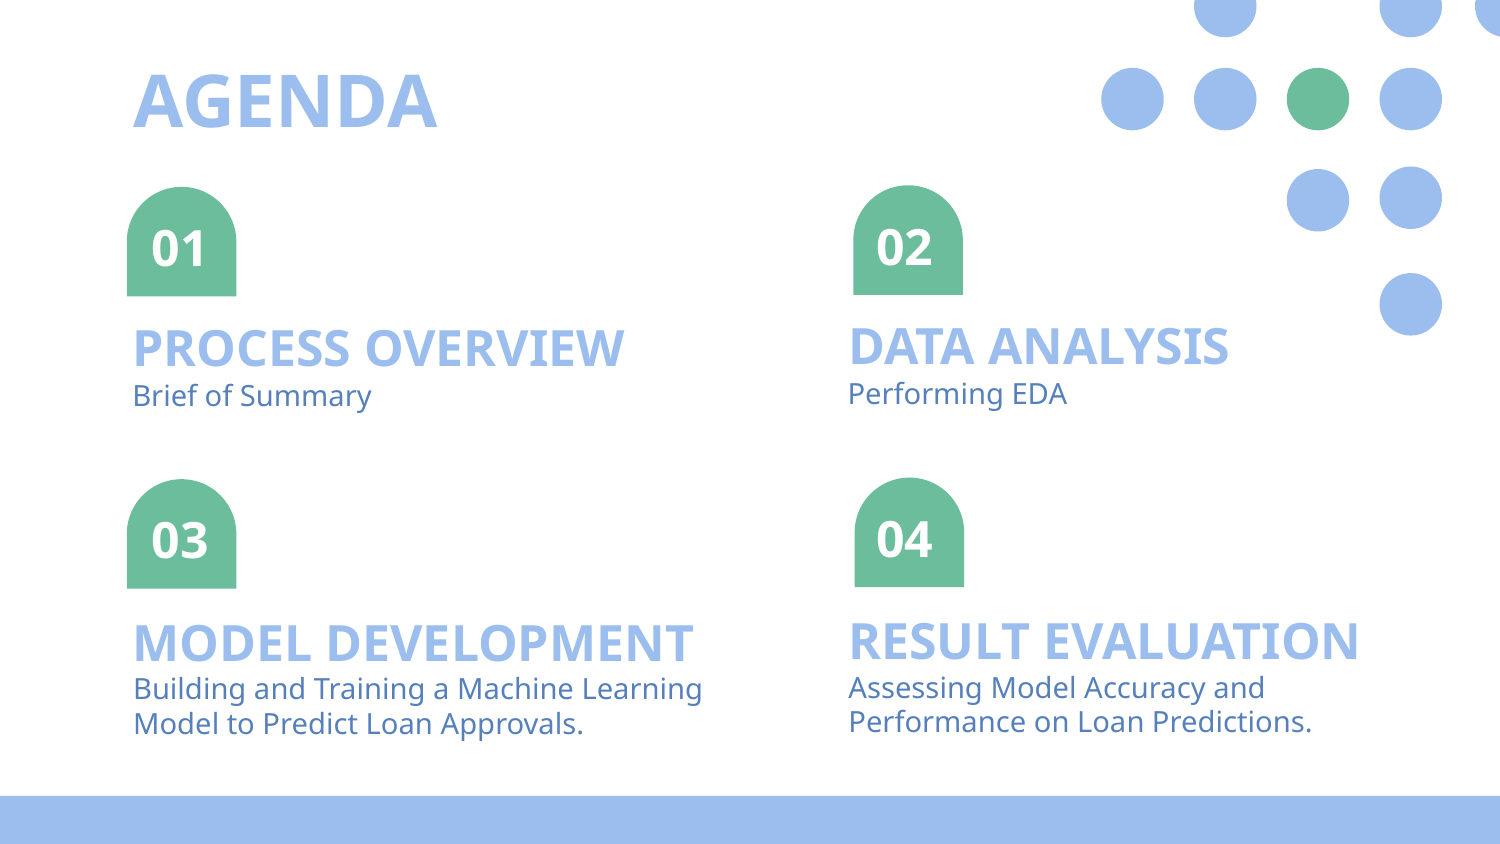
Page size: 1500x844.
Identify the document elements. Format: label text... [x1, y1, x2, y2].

text_box [853, 211, 861, 293]
subtitle PROCESS OVERVIEW [117, 295, 732, 392]
subtitle RESULT EVALUATION [833, 588, 1460, 685]
subtitle Assessing Model Accuracy and Performance on Loan Predictions. [833, 685, 1399, 747]
text_box [854, 506, 965, 588]
text_box [875, 185, 941, 196]
text_box [955, 211, 963, 293]
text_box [1100, 0, 1500, 336]
text_box [148, 186, 215, 198]
title 03 [125, 489, 235, 587]
text_box [877, 477, 942, 488]
subtitle Building and Training a Machine Learning Model to Predict Loan Approvals. [118, 686, 732, 752]
text_box [150, 479, 213, 489]
title 01 [125, 198, 235, 296]
title 02 [861, 196, 955, 293]
title 04 [861, 488, 963, 587]
subtitle DATA ANALYSIS [833, 293, 1350, 390]
title AGENDA [118, 39, 500, 150]
subtitle MODEL DEVELOPMENT [117, 589, 784, 686]
subtitle Brief of Summary [117, 361, 500, 441]
subtitle Performing EDA [832, 360, 1216, 440]
